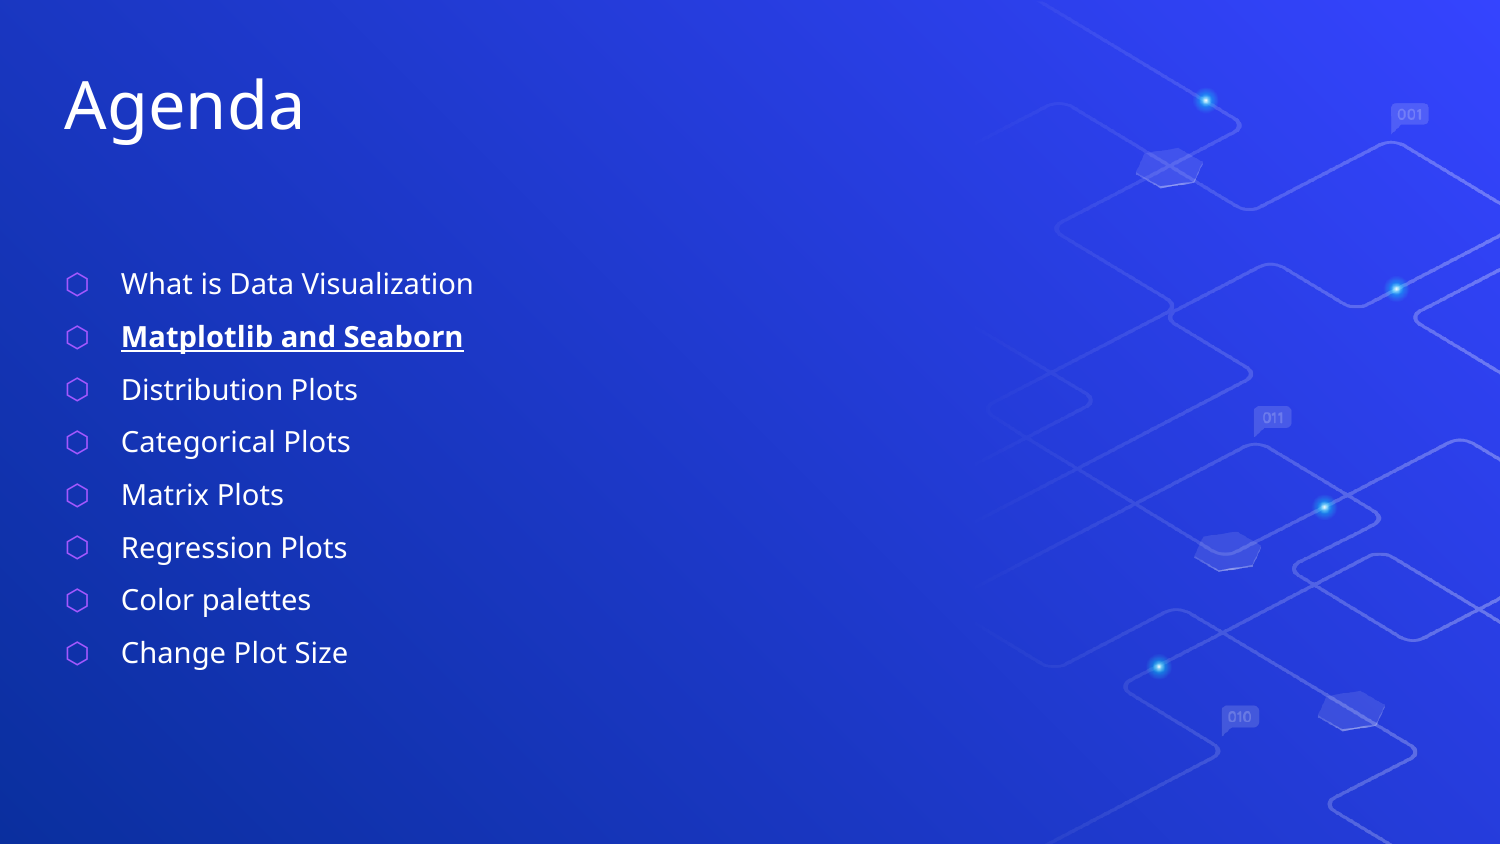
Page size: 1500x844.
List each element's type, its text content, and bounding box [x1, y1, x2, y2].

picture [0, 0, 1500, 844]
list Agenda What is Data Visualization Matplotlib and Seaborn Distribution Plots Categorical Plots Matrix Plots Regression Plots Color palettes Change Plot Size [64, 50, 1420, 404]
